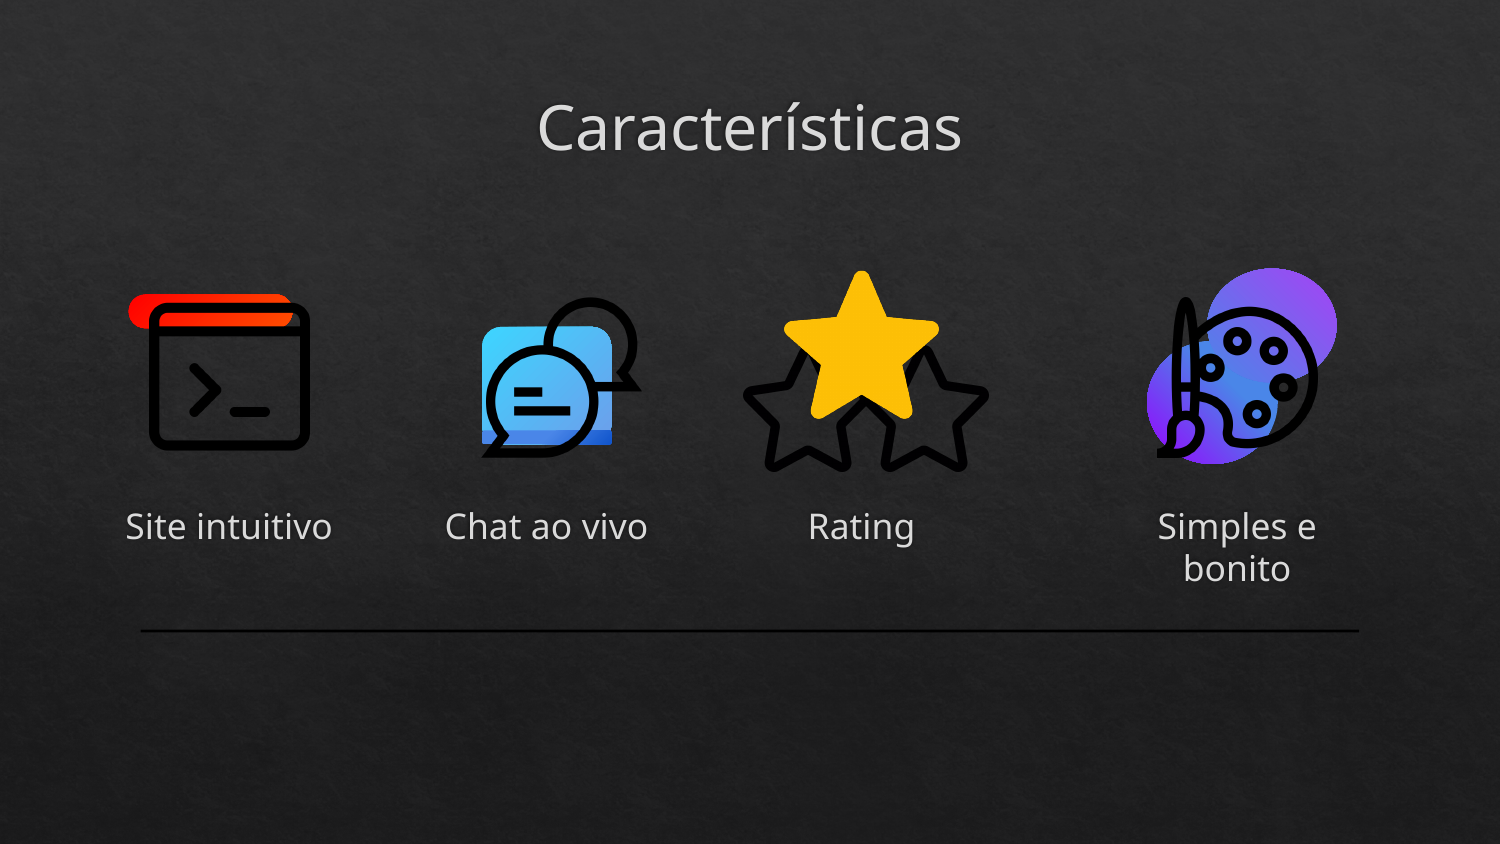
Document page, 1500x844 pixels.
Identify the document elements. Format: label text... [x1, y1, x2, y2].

title Características [51, 72, 1449, 167]
picture [0, 0, 1500, 844]
list Rating [712, 488, 1011, 566]
list Simples e bonito [1088, 488, 1387, 566]
text_box [140, 629, 1360, 633]
text_box [1147, 381, 1151, 424]
text_box [128, 294, 280, 328]
list Site intuitivo [80, 488, 379, 566]
list Chat ao vivo [397, 488, 696, 566]
text_box [1216, 268, 1337, 362]
